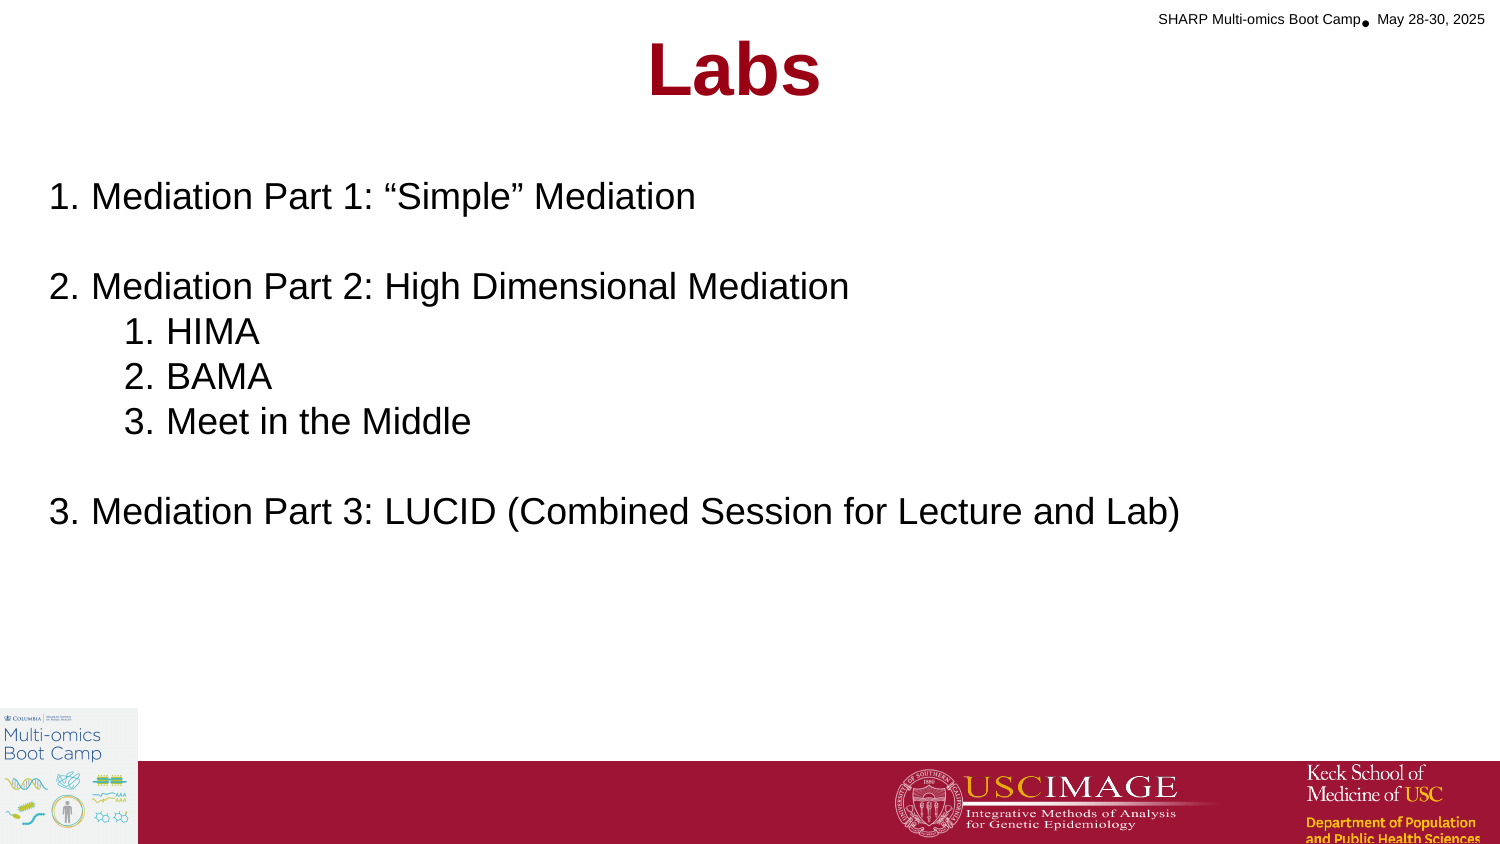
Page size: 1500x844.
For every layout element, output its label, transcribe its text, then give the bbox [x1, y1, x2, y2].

picture [0, 708, 138, 844]
picture [883, 759, 1285, 844]
text_box Labs [172, 13, 1298, 119]
text_box Mediation Part 1: “Simple” Mediation Mediation Part 2: High Dimensional Mediation HIMA BAMA Meet in the Middle Mediation Part 3: LUCID (Combined Session for Lecture and Lab) [34, 164, 1466, 540]
